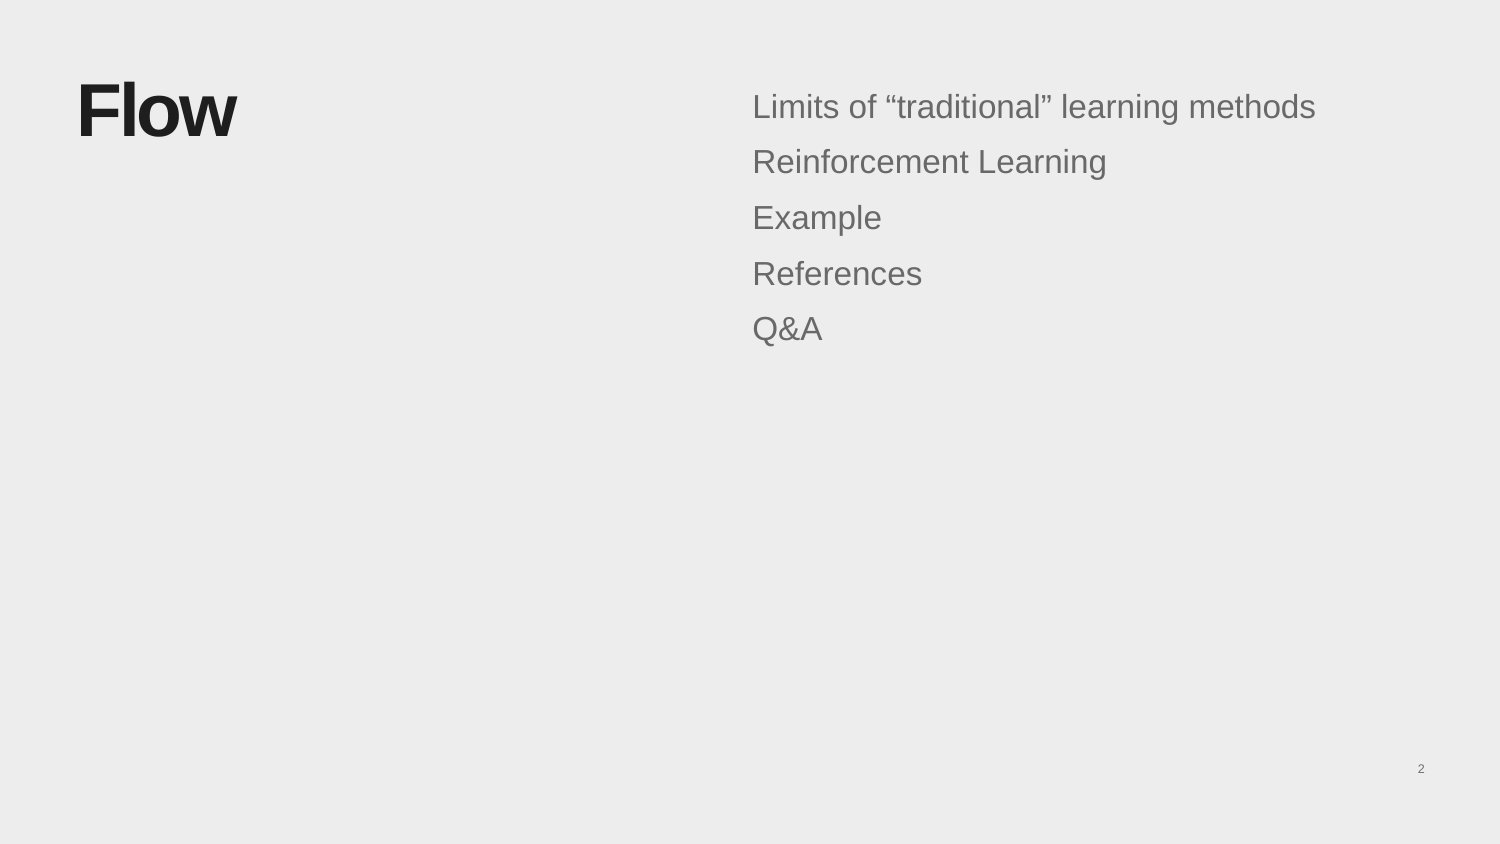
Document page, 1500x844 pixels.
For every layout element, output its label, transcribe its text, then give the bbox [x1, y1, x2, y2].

title Flow [76, 71, 606, 452]
list Limits of “traditional” learning methods Reinforcement Learning Example References Q&A [752, 85, 1326, 497]
